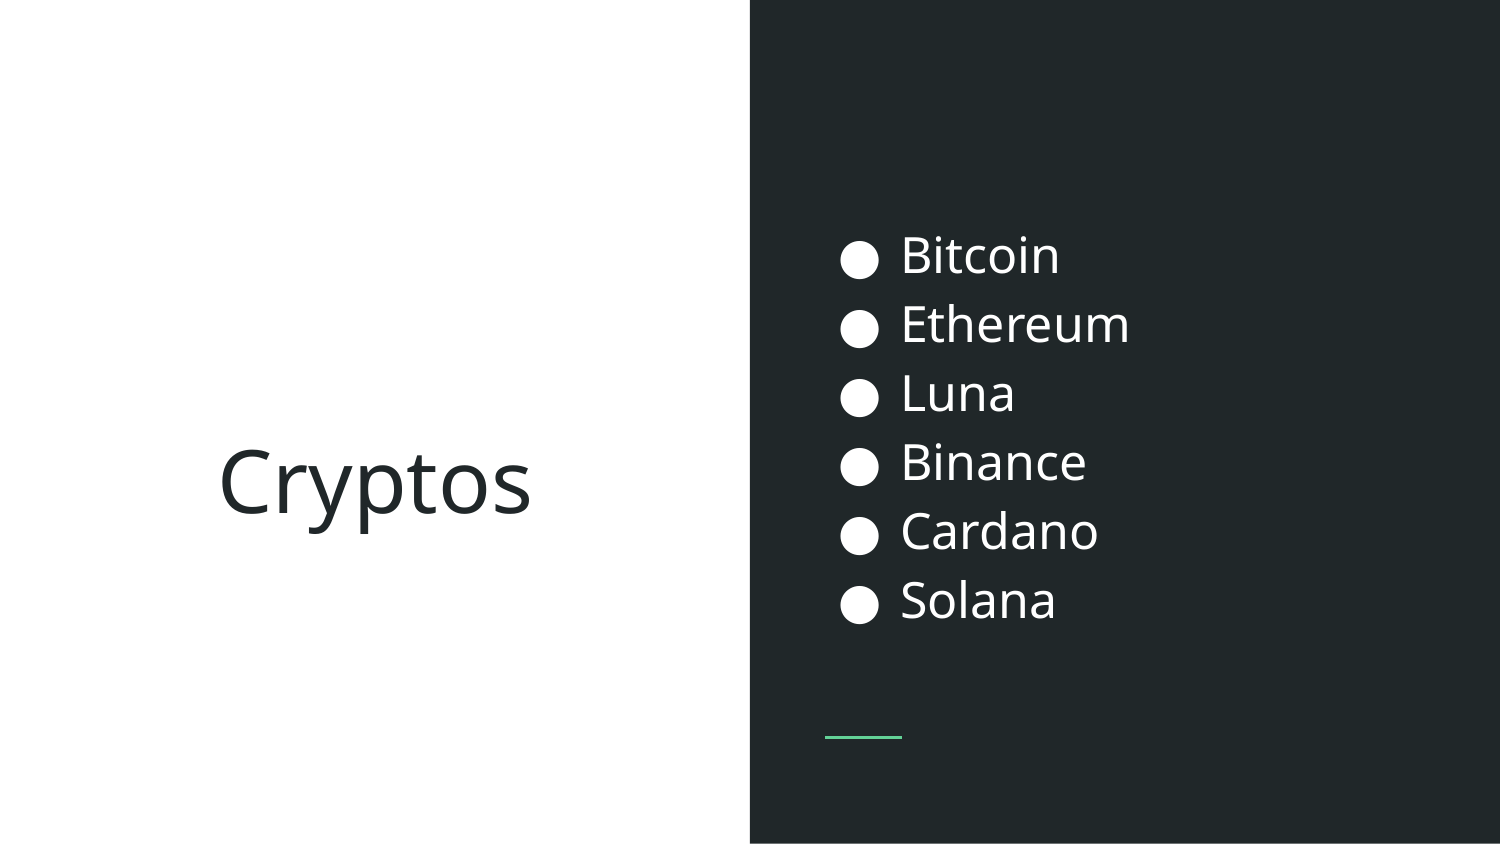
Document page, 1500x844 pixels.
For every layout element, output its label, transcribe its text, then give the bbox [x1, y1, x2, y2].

list Bitcoin Ethereum Luna Binance Cardano Solana [810, 118, 1440, 725]
title Cryptos [43, 298, 708, 546]
